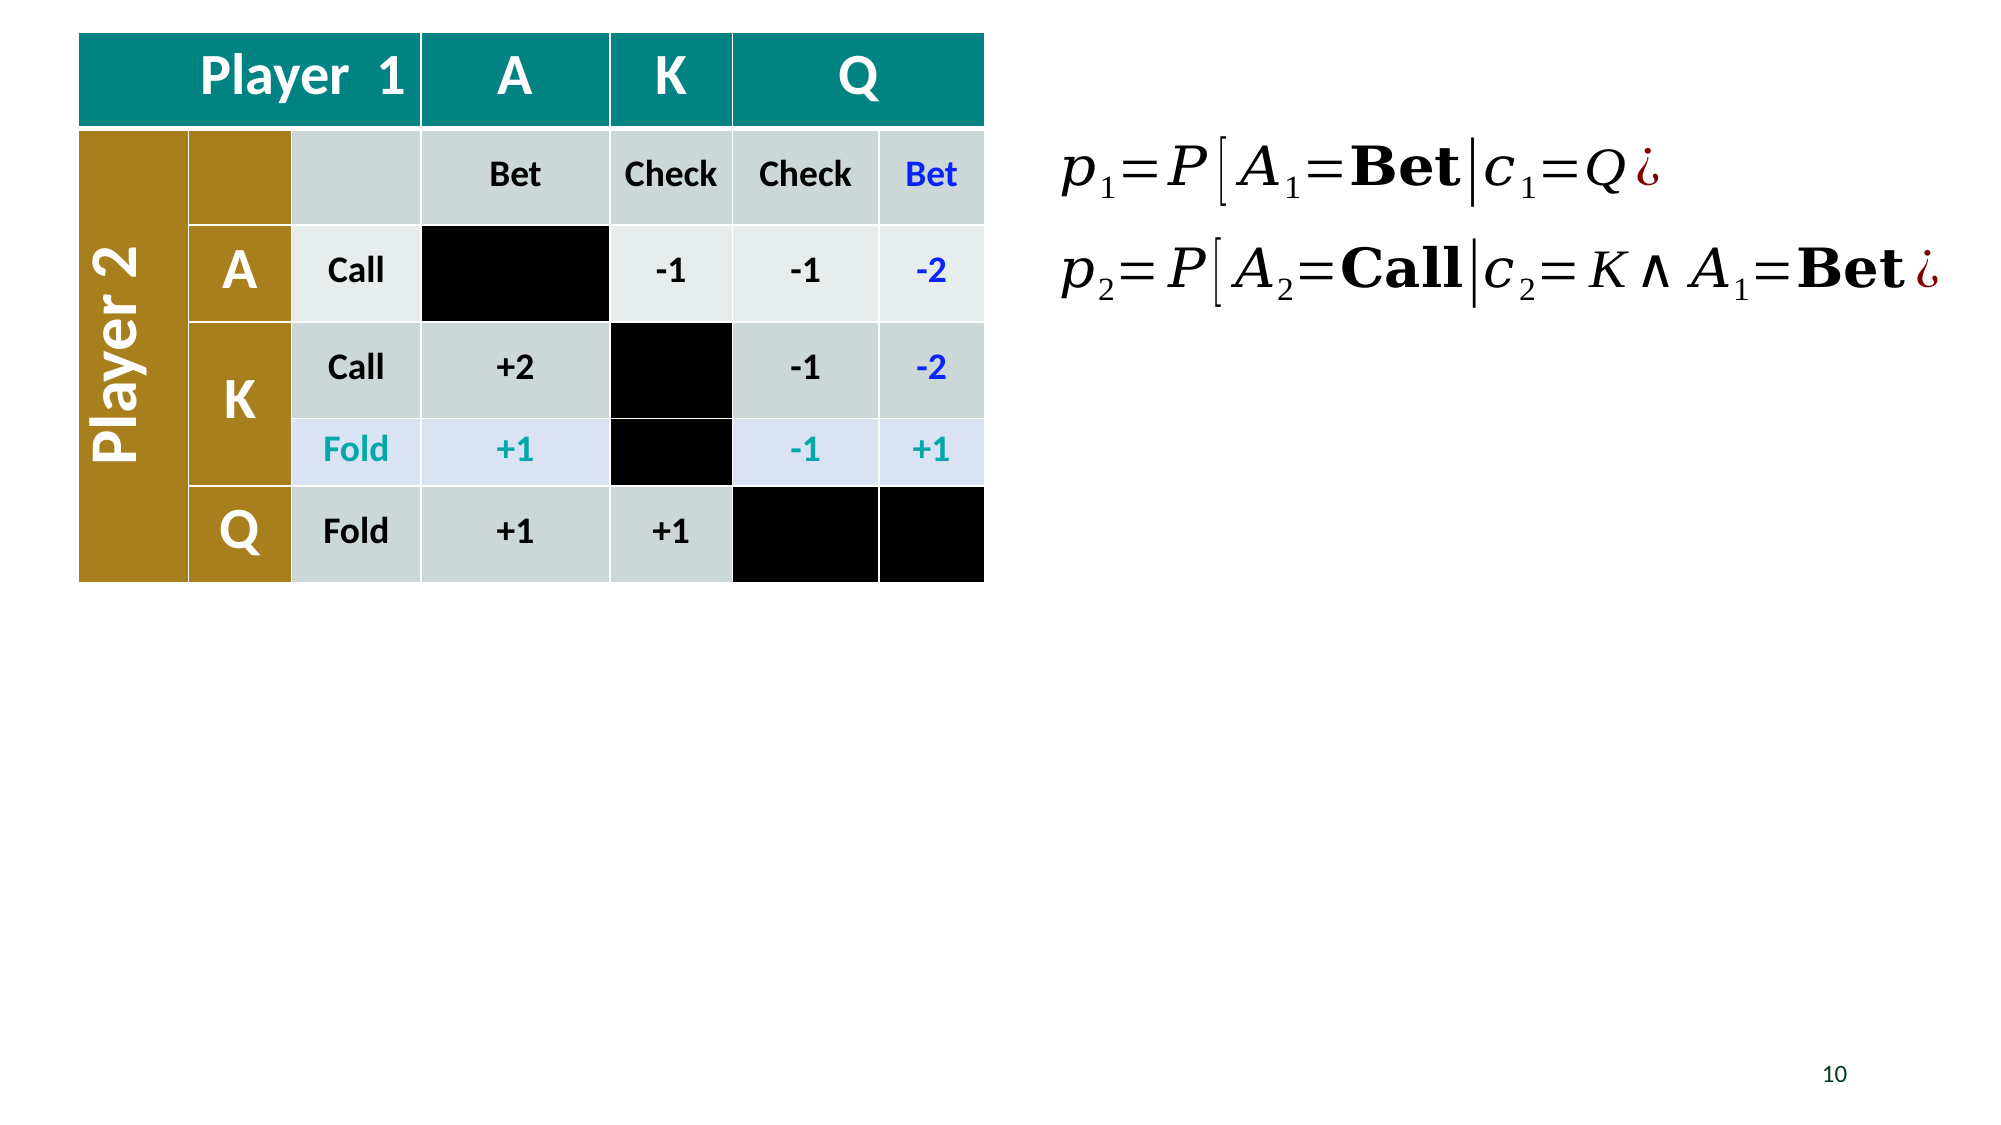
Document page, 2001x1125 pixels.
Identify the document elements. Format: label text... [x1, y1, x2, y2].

slide_number 9 [1412, 1042, 1863, 1103]
table_cell Fold [292, 487, 420, 582]
table_cell Q [189, 487, 291, 582]
table_cell Player 2 [79, 131, 188, 582]
table_cell Check [611, 131, 732, 224]
table_cell Bet [880, 131, 984, 224]
table_cell +1 [422, 487, 609, 582]
table_cell Fold [292, 419, 420, 485]
table_cell +2 [422, 323, 609, 418]
table_cell [611, 323, 732, 418]
table_cell +1 [611, 487, 732, 582]
table_cell [611, 419, 732, 485]
table_cell [733, 487, 878, 582]
table_cell A [189, 226, 291, 321]
table_cell Call [292, 226, 420, 321]
table_header K [611, 33, 732, 126]
table_cell [422, 226, 609, 321]
table_cell [292, 131, 420, 224]
table_cell -1 [611, 226, 732, 321]
table_cell [880, 487, 984, 582]
table_cell Call [292, 323, 420, 418]
table_cell K [189, 323, 291, 485]
table_cell -1 [733, 419, 878, 485]
table_cell -1 [733, 226, 878, 321]
table_cell -1 [733, 323, 878, 418]
table_cell +1 [422, 419, 609, 485]
table_header Q [733, 33, 984, 126]
table_cell Bet [422, 131, 609, 224]
table_header Player 1 [79, 33, 420, 126]
table_cell -2 [880, 323, 984, 418]
table_cell +1 [880, 419, 984, 485]
table_cell [189, 131, 291, 224]
table_cell Check [733, 131, 878, 224]
table_header A [422, 33, 609, 126]
table_cell -2 [880, 226, 984, 321]
